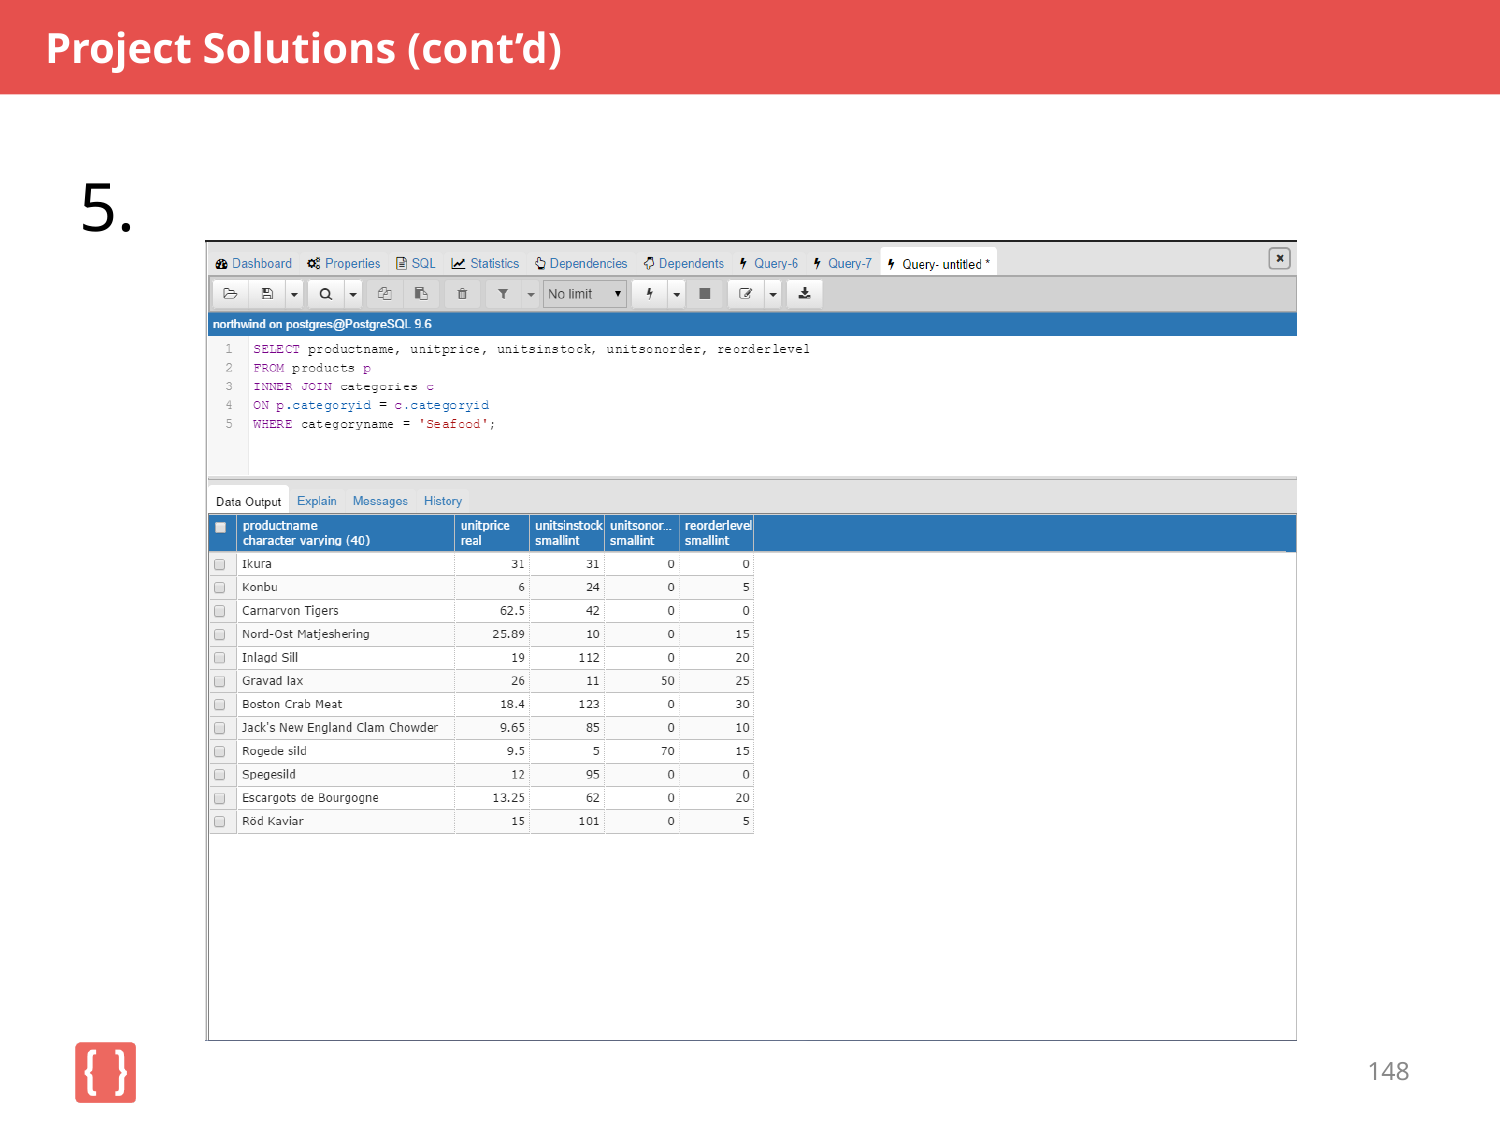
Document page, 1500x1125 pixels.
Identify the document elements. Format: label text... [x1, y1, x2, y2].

picture [75, 1042, 136, 1103]
title Project Solutions (cont’d) [0, 0, 1500, 95]
slide_number 148 [1074, 1042, 1425, 1103]
text_box 5. [64, 157, 1467, 258]
picture [204, 240, 1298, 1041]
